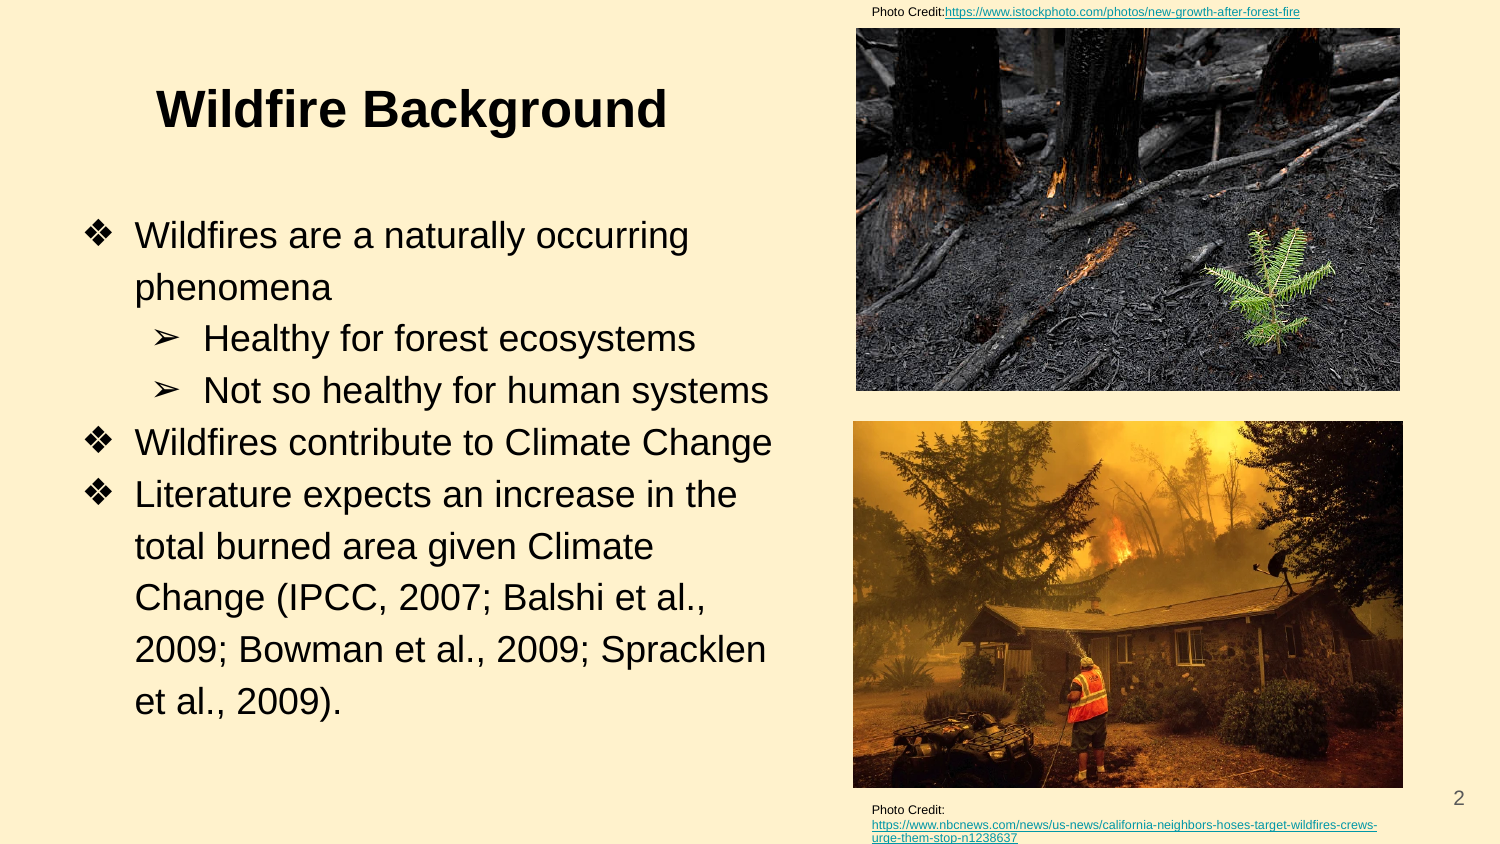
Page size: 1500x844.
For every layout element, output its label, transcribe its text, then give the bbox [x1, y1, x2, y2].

slide_number ‹#› [1400, 764, 1480, 830]
text_box Photo Credit:https://www.istockphoto.com/photos/new-growth-after-forest-fire [856, 0, 1400, 28]
list Wildfires are a naturally occurring phenomena Healthy for forest ecosystems Not so healthy for human systems Wildfires contribute to Climate Change Literature expects an increase in the total burned area given Climate Change (IPCC, 2007; Balshi et al., 2009; Bowman et al., 2009; Spracklen et al., 2009). [51, 189, 791, 796]
text_box Photo Credit: https://www.nbcnews.com/news/us-news/california-neighbors-hoses-target-wildfires-crews-urge-them-stop-n1238637 [856, 796, 1400, 844]
picture [856, 28, 1400, 391]
title Wildfire Background [140, 59, 702, 154]
picture [853, 421, 1403, 788]
